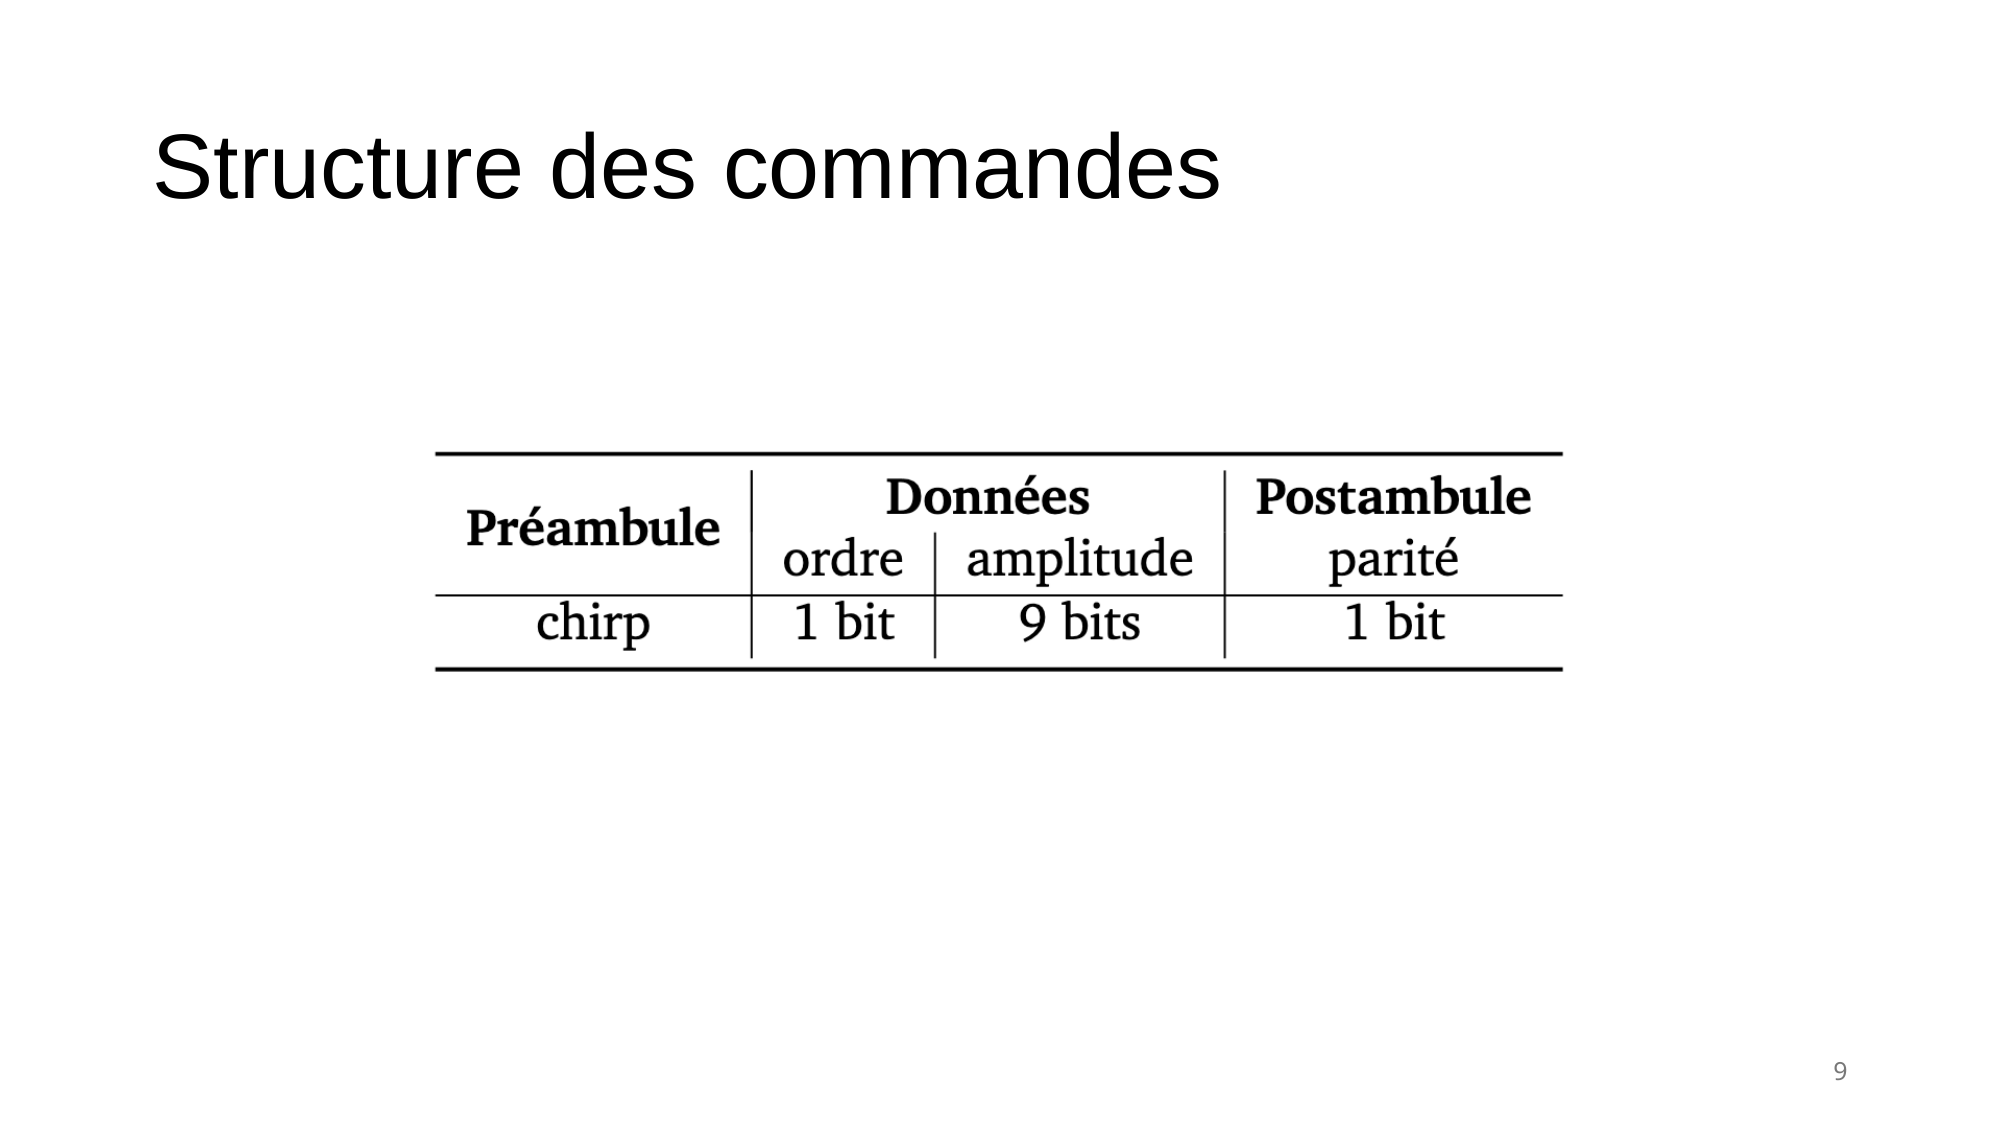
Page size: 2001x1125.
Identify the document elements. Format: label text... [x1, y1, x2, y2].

slide_number 9 [1412, 1042, 1863, 1103]
picture [394, 423, 1606, 702]
title Structure des commandes [137, 59, 1863, 278]
